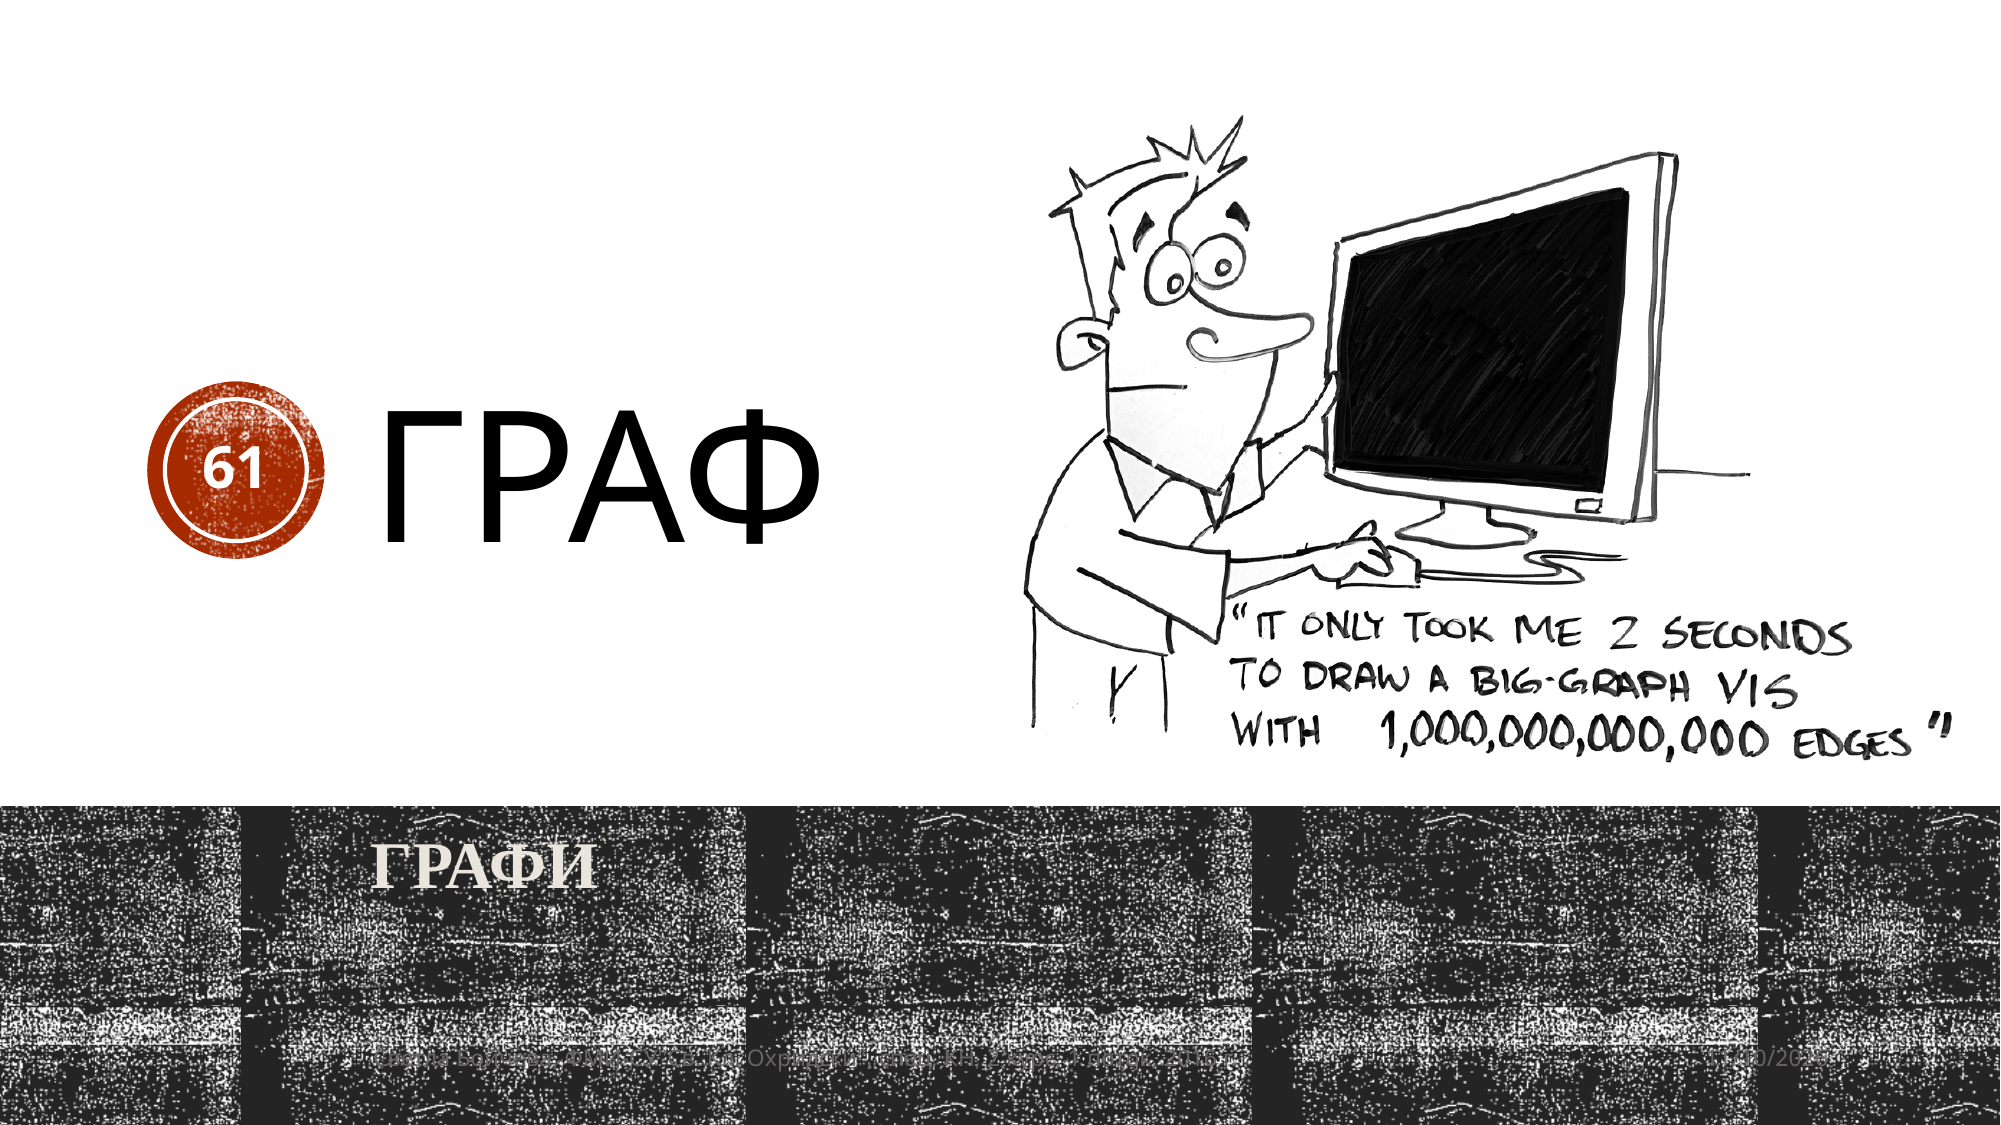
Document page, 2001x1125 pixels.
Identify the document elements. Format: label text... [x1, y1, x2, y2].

list ГРАФИ [355, 823, 1841, 999]
picture [1021, 111, 1955, 769]
footer Светла Бойчева, ФМИ-СУ"Св. Кл. Охридски", спец. КН, 2 курс, 1 поток, 2016 г. [358, 1028, 1397, 1089]
slide_number 61 [138, 411, 334, 530]
title Граф [355, 201, 1878, 779]
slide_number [1409, 1028, 1844, 1089]
